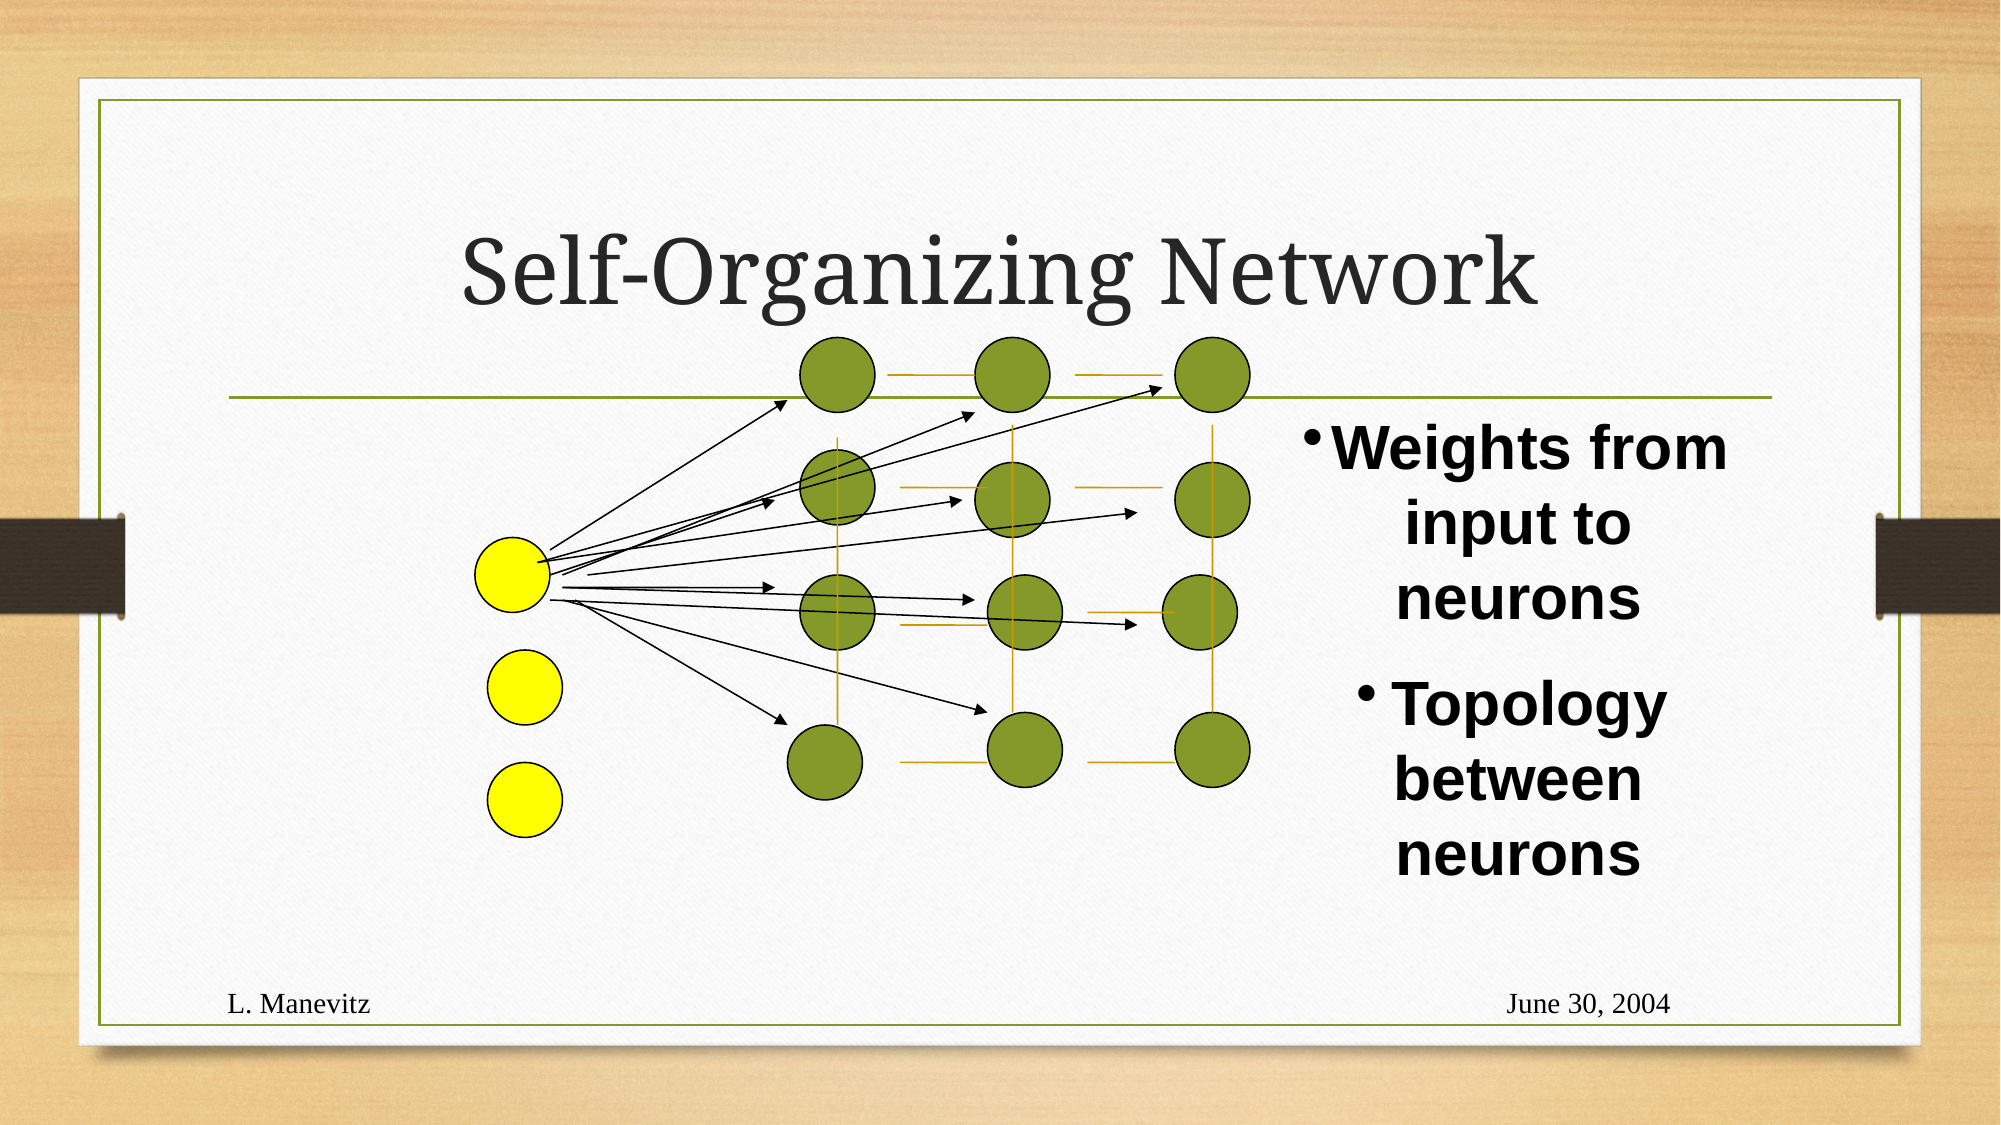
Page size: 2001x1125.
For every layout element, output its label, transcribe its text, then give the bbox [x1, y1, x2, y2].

text_box [838, 574, 872, 596]
text_box [838, 495, 963, 519]
text_box [1013, 620, 1062, 650]
text_box [838, 672, 988, 716]
text_box [586, 607, 788, 725]
text_box [799, 468, 837, 488]
text_box [838, 458, 870, 477]
text_box [642, 499, 775, 545]
text_box [1174, 712, 1250, 788]
text_box [987, 577, 1012, 619]
text_box [487, 649, 563, 725]
text_box [549, 399, 788, 551]
text_box [838, 593, 976, 606]
text_box [987, 712, 1063, 788]
text_box [800, 595, 837, 612]
text_box [799, 337, 875, 413]
text_box [838, 470, 875, 518]
text_box [1162, 574, 1212, 650]
picture [0, 0, 2001, 1125]
text_box Weights from input to neurons Topology between neurons [1287, 399, 1750, 896]
text_box [804, 574, 837, 595]
text_box [1013, 462, 1050, 526]
text_box [838, 613, 875, 650]
text_box [1213, 462, 1250, 538]
text_box [838, 596, 875, 613]
text_box [1013, 574, 1063, 621]
text_box [838, 411, 976, 467]
text_box [787, 724, 863, 800]
title Self-Organizing Network [212, 161, 1788, 375]
text_box [474, 537, 550, 613]
text_box [974, 462, 1012, 529]
text_box [799, 611, 837, 650]
text_box [1013, 507, 1138, 527]
text_box [487, 762, 563, 838]
text_box [1174, 337, 1250, 413]
footer L. Manevitz [212, 979, 1411, 1025]
text_box [1013, 524, 1042, 538]
text_box [800, 480, 837, 520]
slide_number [1423, 979, 1686, 1025]
text_box [838, 449, 860, 465]
text_box [800, 449, 837, 480]
text_box [838, 515, 863, 525]
text_box [584, 581, 775, 593]
text_box [974, 337, 1050, 413]
text_box [821, 519, 837, 525]
text_box [988, 619, 1012, 648]
text_box [990, 527, 1012, 538]
text_box [1013, 618, 1138, 631]
text_box [1013, 384, 1163, 430]
text_box [1174, 462, 1212, 538]
text_box [1213, 577, 1238, 648]
text_box [1362, 349, 1825, 441]
